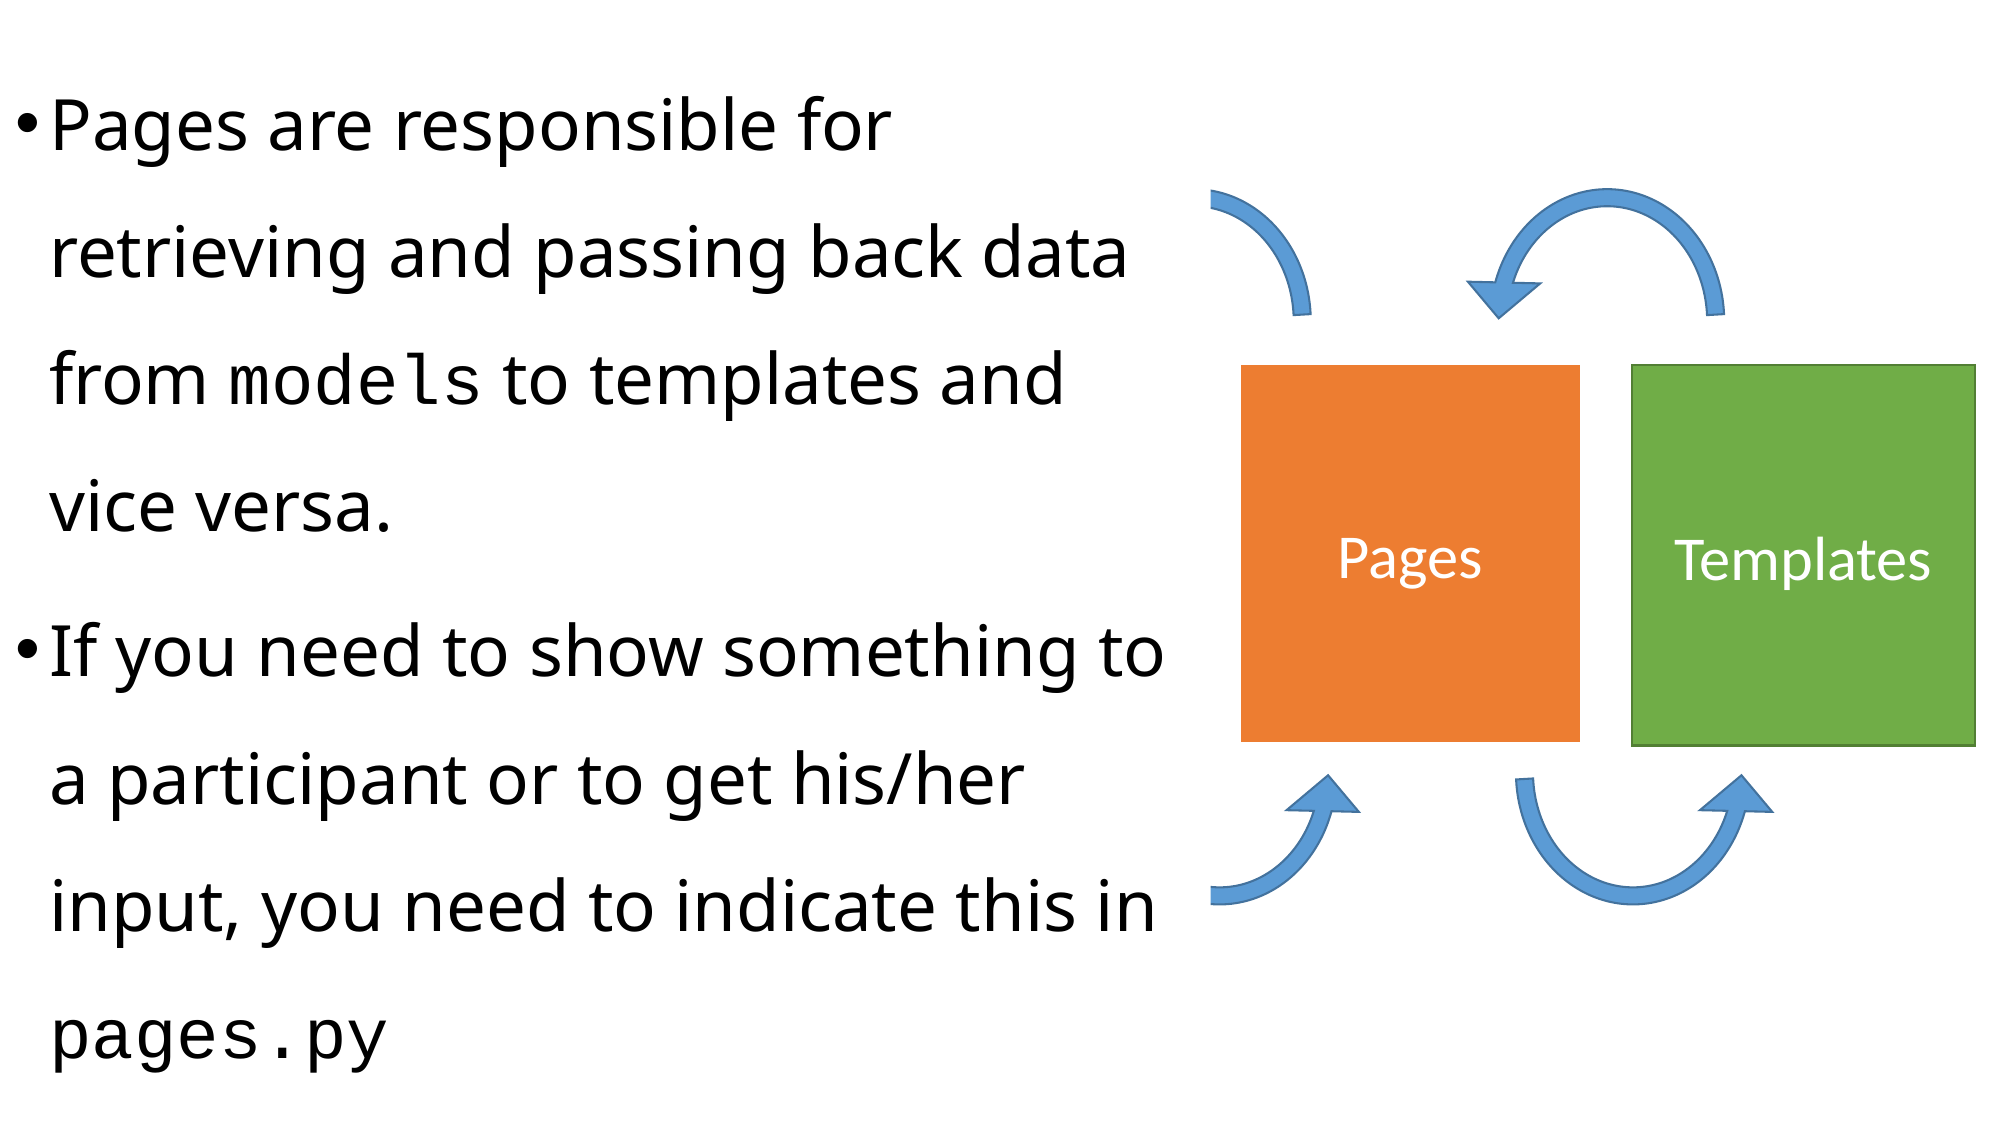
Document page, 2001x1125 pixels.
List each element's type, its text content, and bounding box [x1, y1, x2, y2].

text_box Pages [1238, 362, 1584, 745]
list Pages are responsible for retrieving and passing back data from models to templates and vice versa. If you need to show something to a participant or to get his/her input, you need to indicate this in pages.py [0, 29, 1211, 1085]
text_box [1515, 773, 1775, 906]
text_box [1211, 773, 1362, 906]
text_box Templates [1631, 364, 1976, 747]
text_box [1465, 188, 1726, 320]
picture [468, 372, 821, 724]
text_box [1211, 189, 1312, 317]
